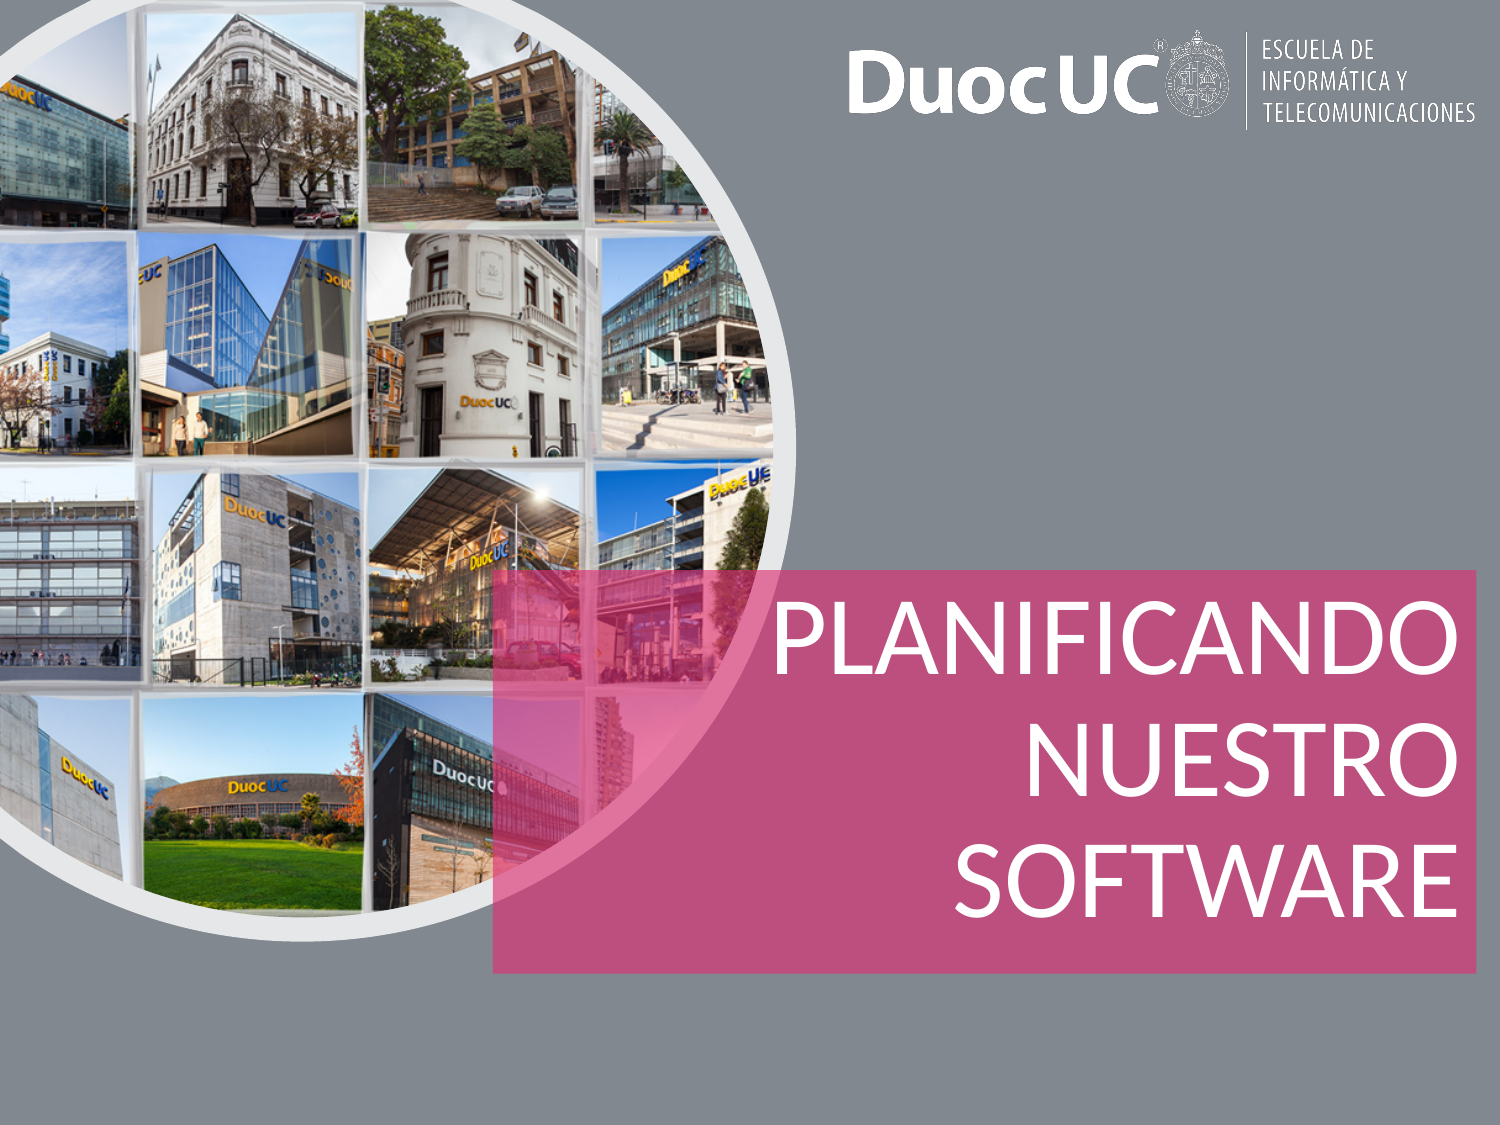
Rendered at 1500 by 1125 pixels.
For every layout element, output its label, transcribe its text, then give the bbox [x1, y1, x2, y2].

picture [0, 0, 774, 918]
title PLANIFICANDO NUESTRO SOFTWARE [492, 570, 1477, 974]
picture [849, 30, 1475, 130]
